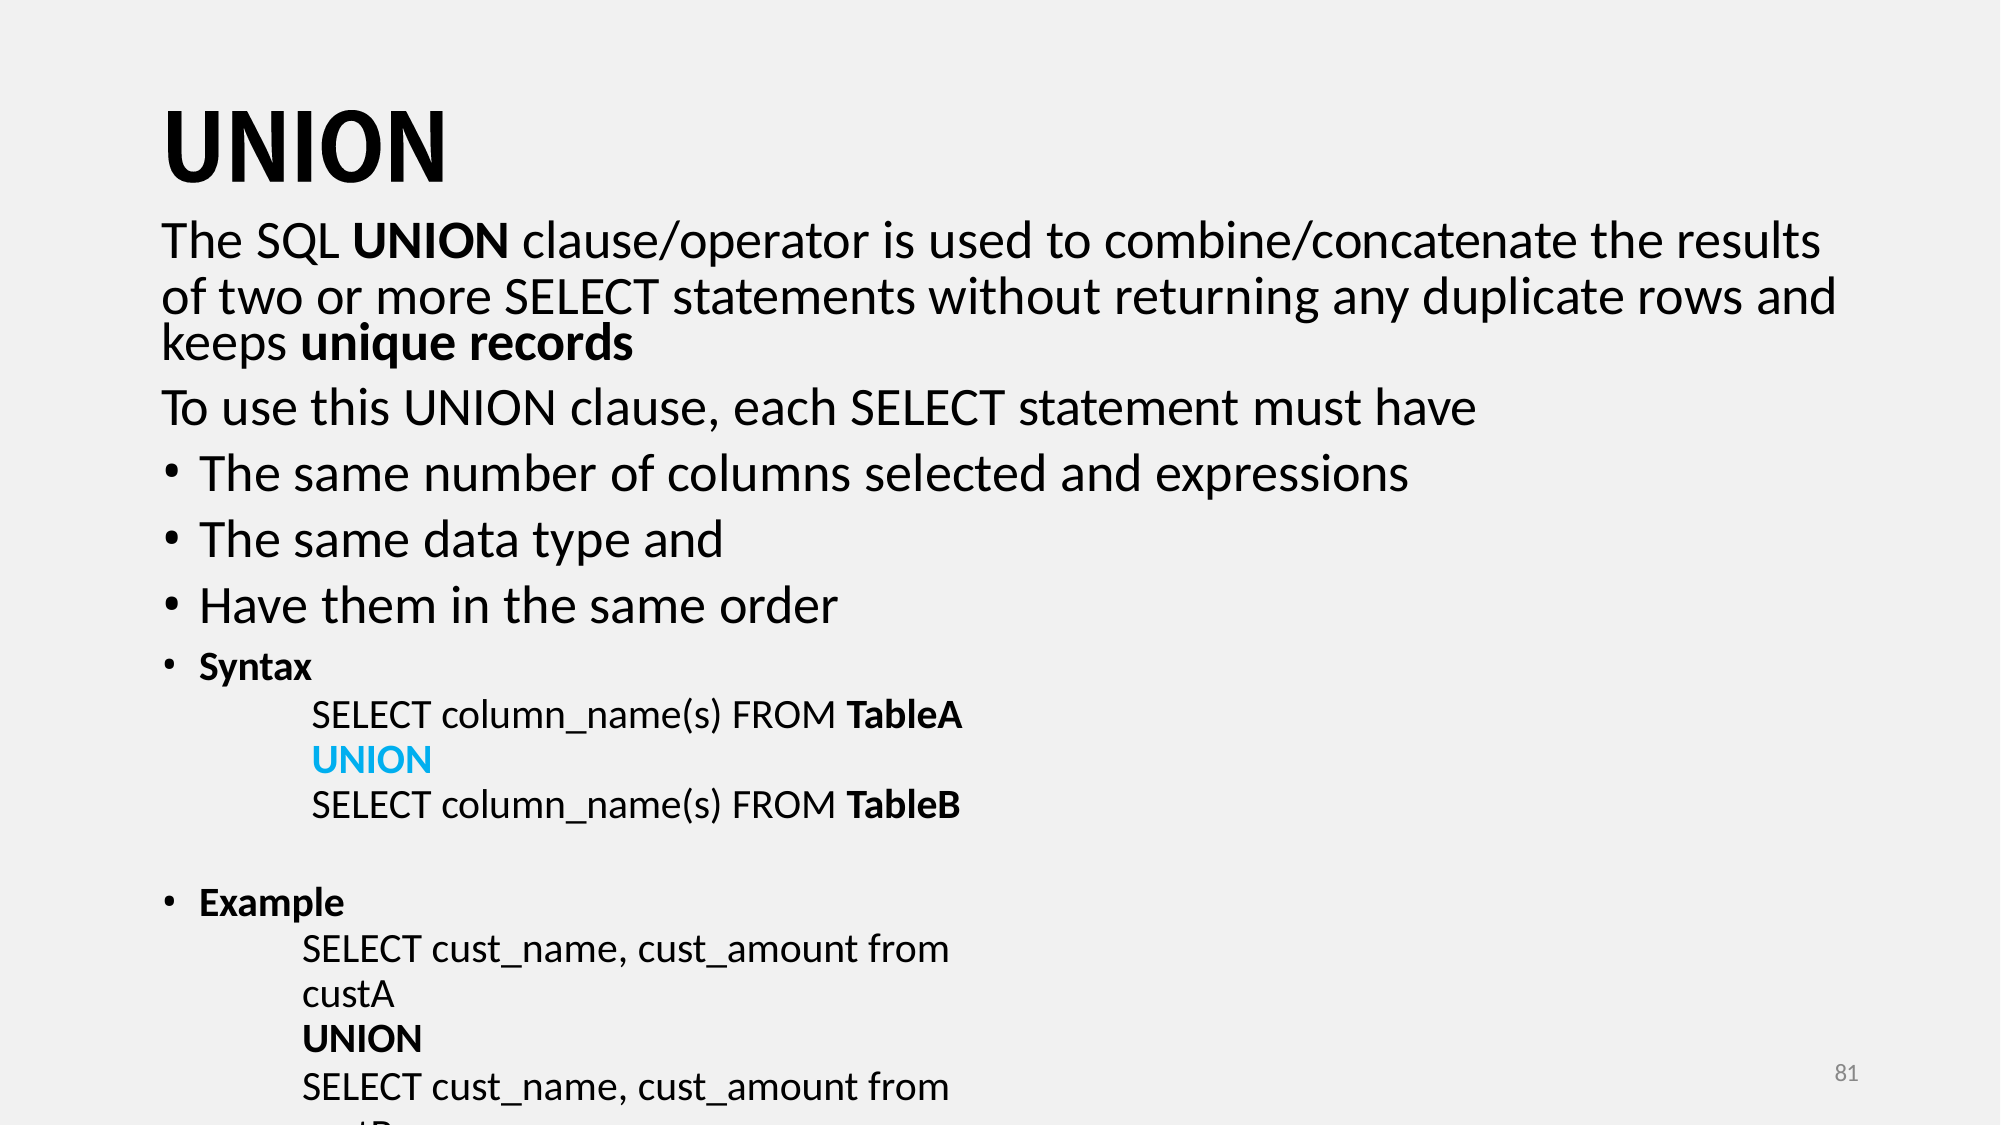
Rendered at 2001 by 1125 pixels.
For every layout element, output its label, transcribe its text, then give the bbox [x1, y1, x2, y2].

title The SQL UNION clause/operator is used to combine/concatenate the results of two or more SELECT statements without returning any duplicate rows and keeps unique records To use this UNION clause, each SELECT statement must have [159, 211, 1843, 436]
text_box The same number of columns selected and expressions The same data type and Have them in the same order Syntax SELECT column_name(s) FROM TableA UNION SELECT column_name(s) FROM TableB Example SELECT cust_name, cust_amount from custA UNION SELECT cust_name, cust_amount from custB [159, 434, 1413, 1125]
picture [161, 92, 508, 209]
slide_number 81 [1802, 1060, 1863, 1100]
